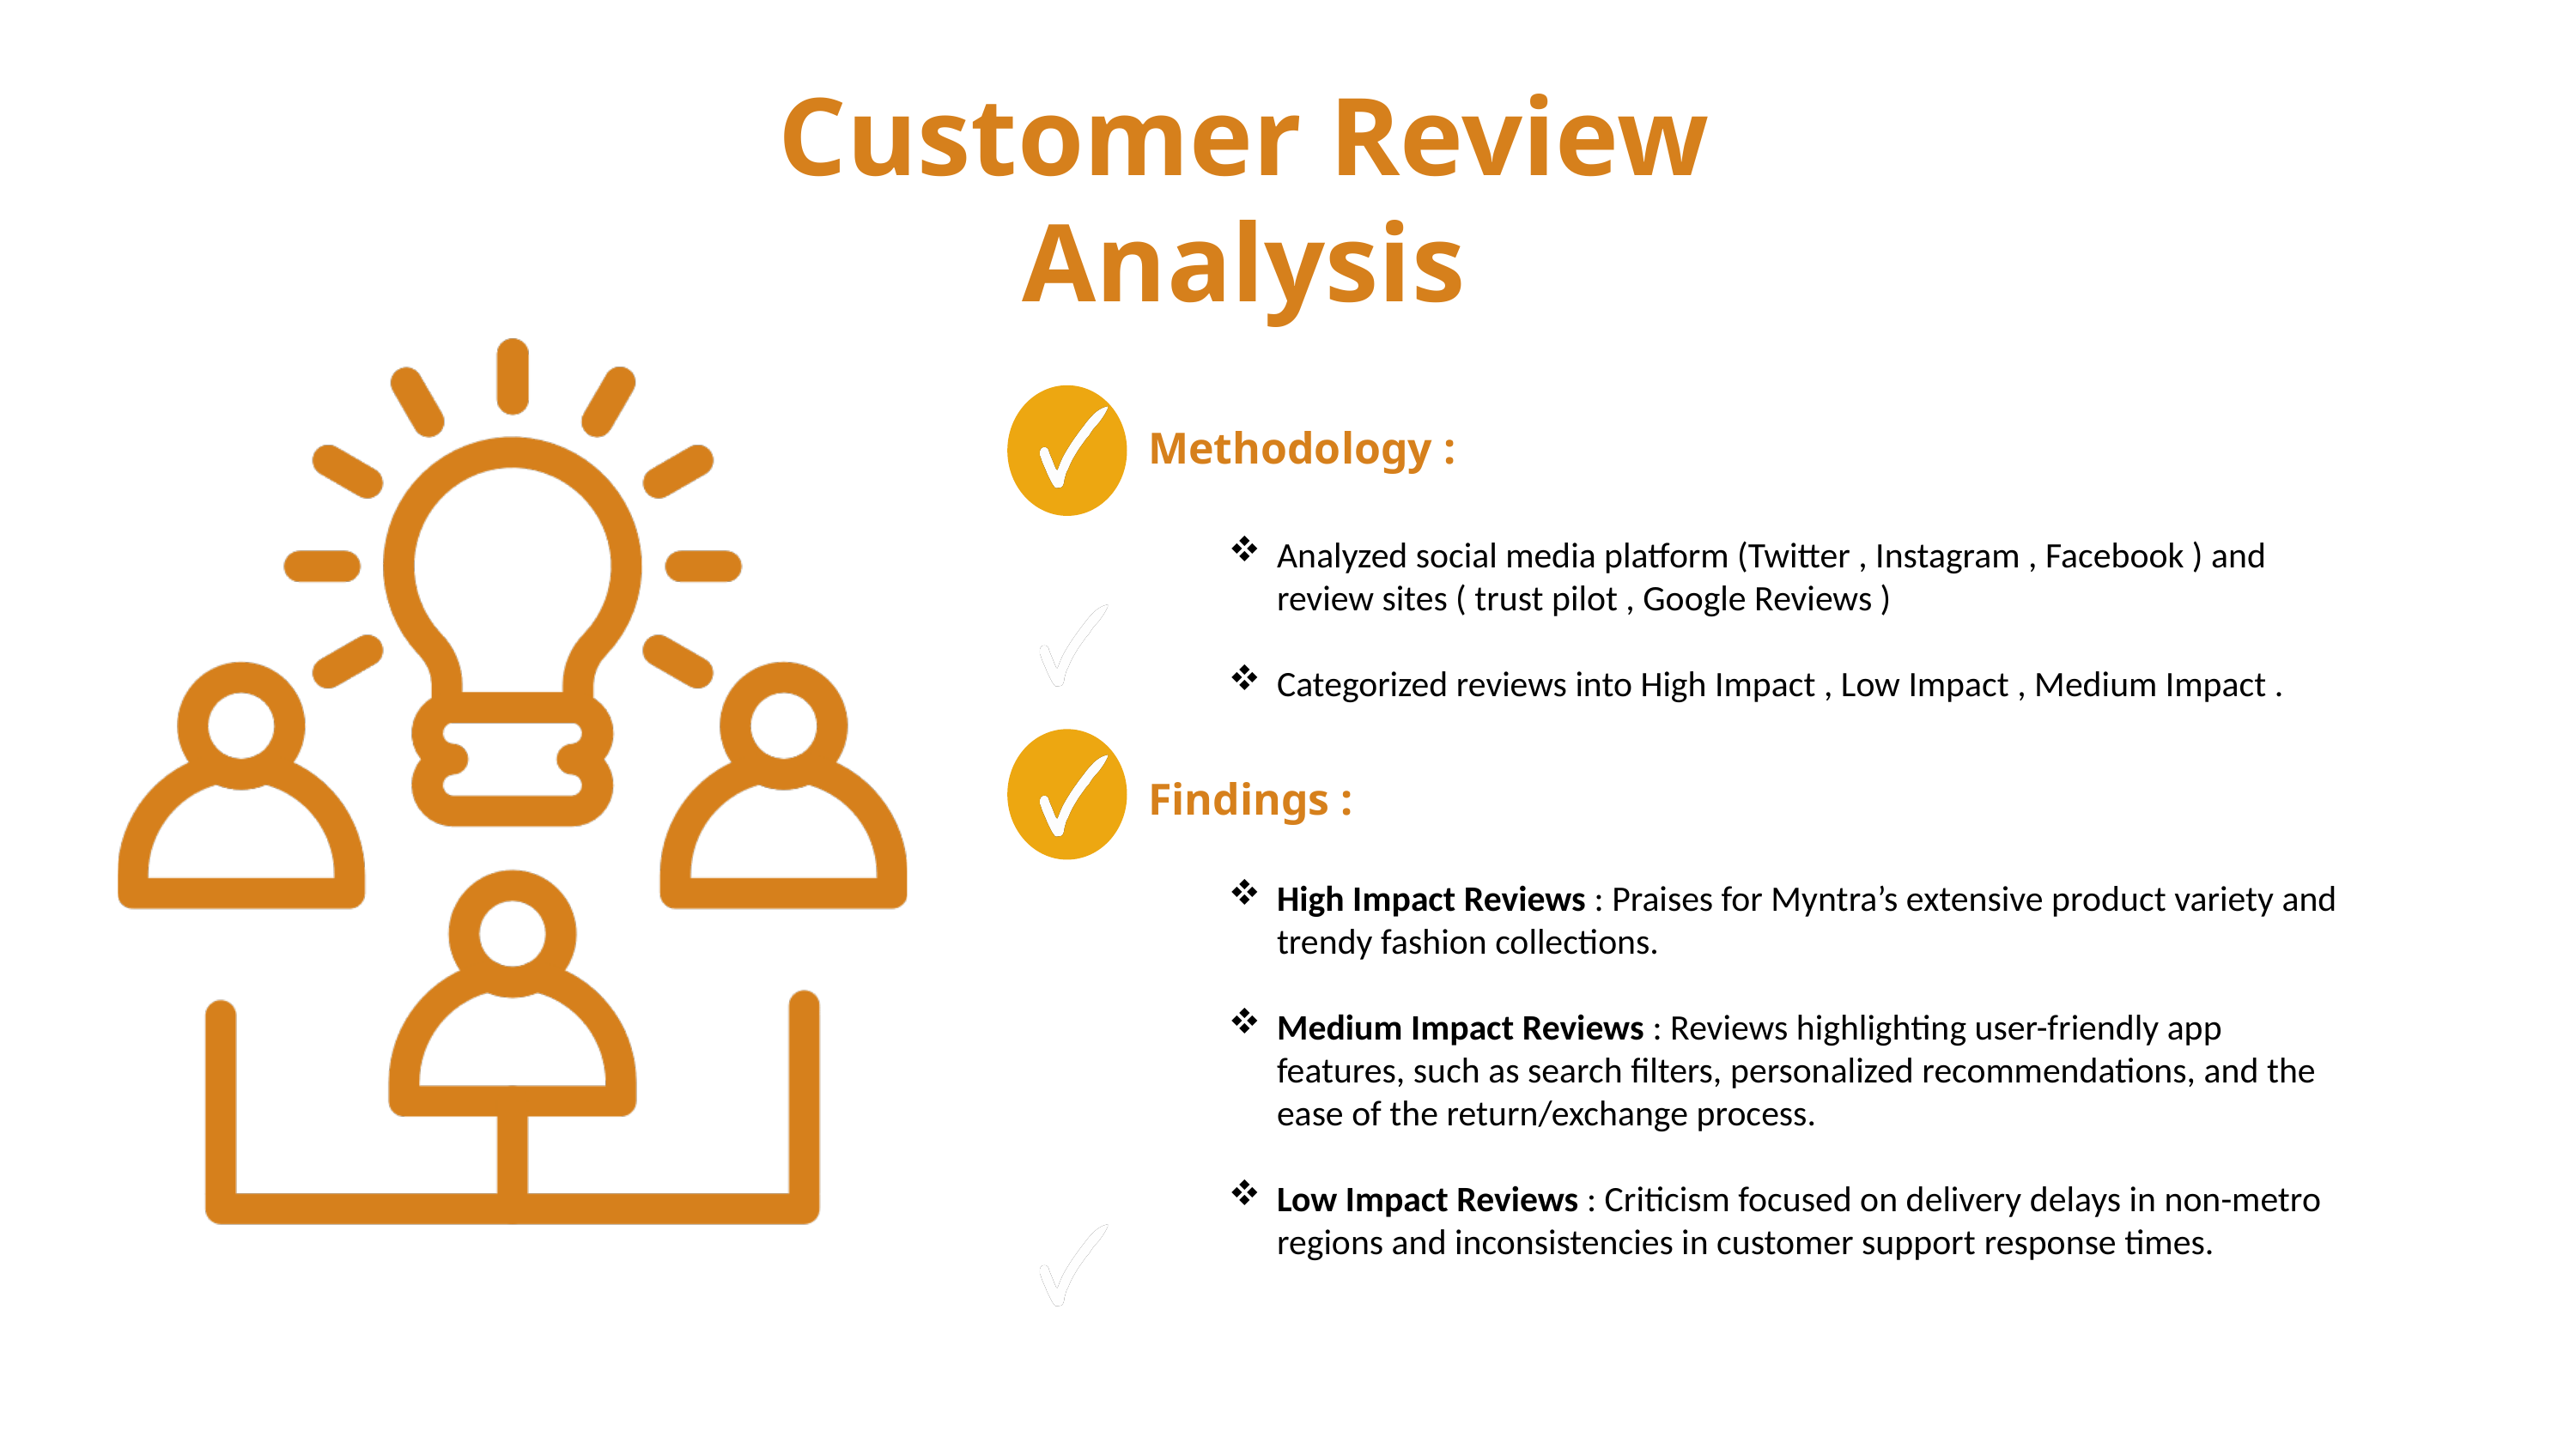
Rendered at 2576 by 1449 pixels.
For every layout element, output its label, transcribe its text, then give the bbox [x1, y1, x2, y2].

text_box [1006, 729, 1127, 860]
text_box Findings : [1148, 767, 1987, 824]
text_box [1039, 604, 1109, 687]
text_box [1006, 385, 1127, 517]
text_box [1039, 1224, 1109, 1307]
text_box [118, 337, 908, 1226]
text_box High Impact Reviews : Praises for Myntra’s extensive product variety and trendy fashion collections. Medium Impact Reviews : Reviews highlighting user-friendly app features, such as search filters, personalized recommendations, and the ease of the return/exchange process. Low Impact Reviews : Criticism focused on delivery delays in non-metro regions and inconsistencies in customer support response times. [1228, 875, 2344, 1262]
text_box Analyzed social media platform (Twitter , Instagram , Facebook ) and review sites ( trust pilot , Google Reviews ) Categorized reviews into High Impact , Low Impact , Medium Impact . [1228, 531, 2344, 747]
text_box Customer Review Analysis [645, 70, 1844, 324]
text_box Methodology : [1148, 415, 2099, 472]
